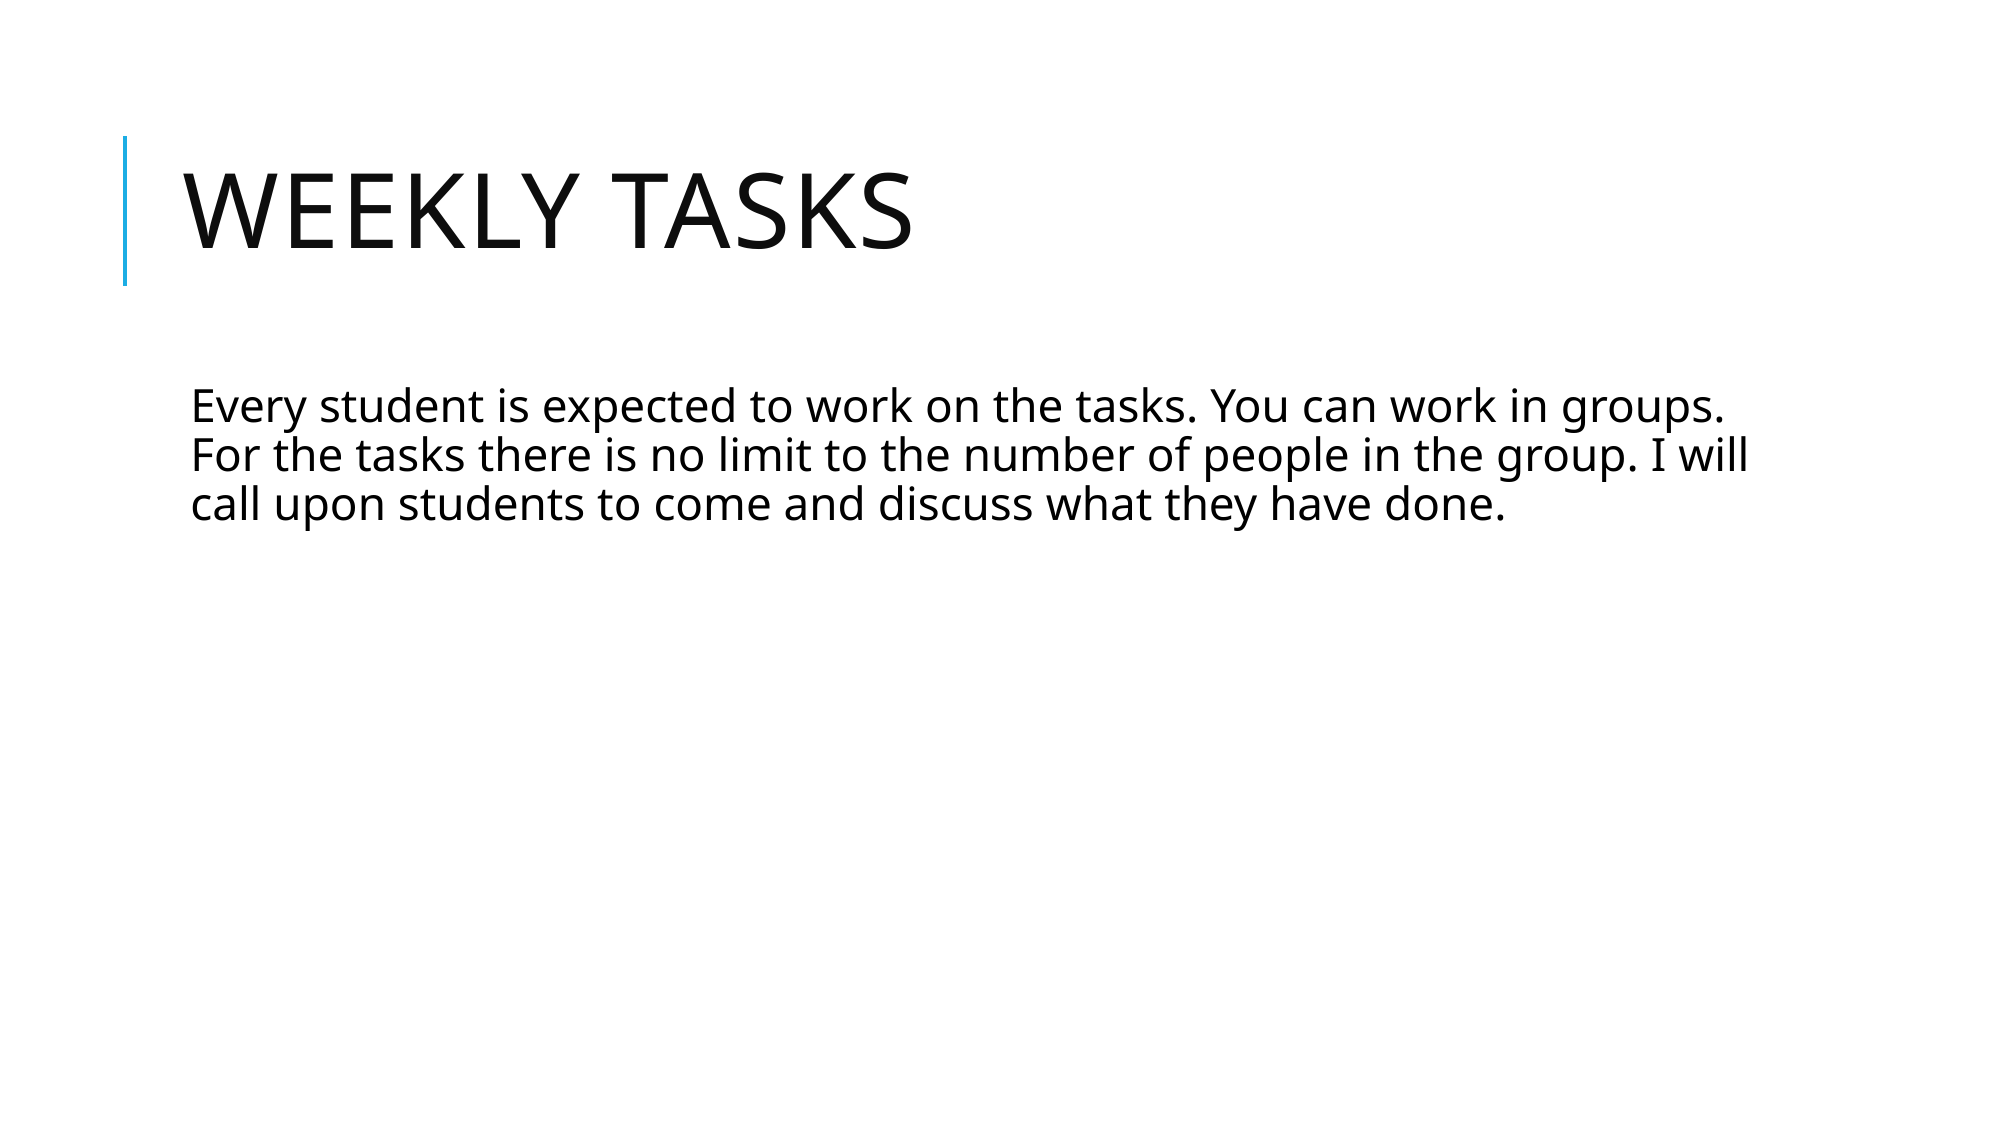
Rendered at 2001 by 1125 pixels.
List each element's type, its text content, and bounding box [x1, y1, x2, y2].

list Every student is expected to work on the tasks. You can work in groups. For the tasks there is no limit to the number of people in the group. I will call upon students to come and discuss what they have done. [168, 375, 1763, 1035]
title WeekLy TASKS [168, 96, 1763, 342]
